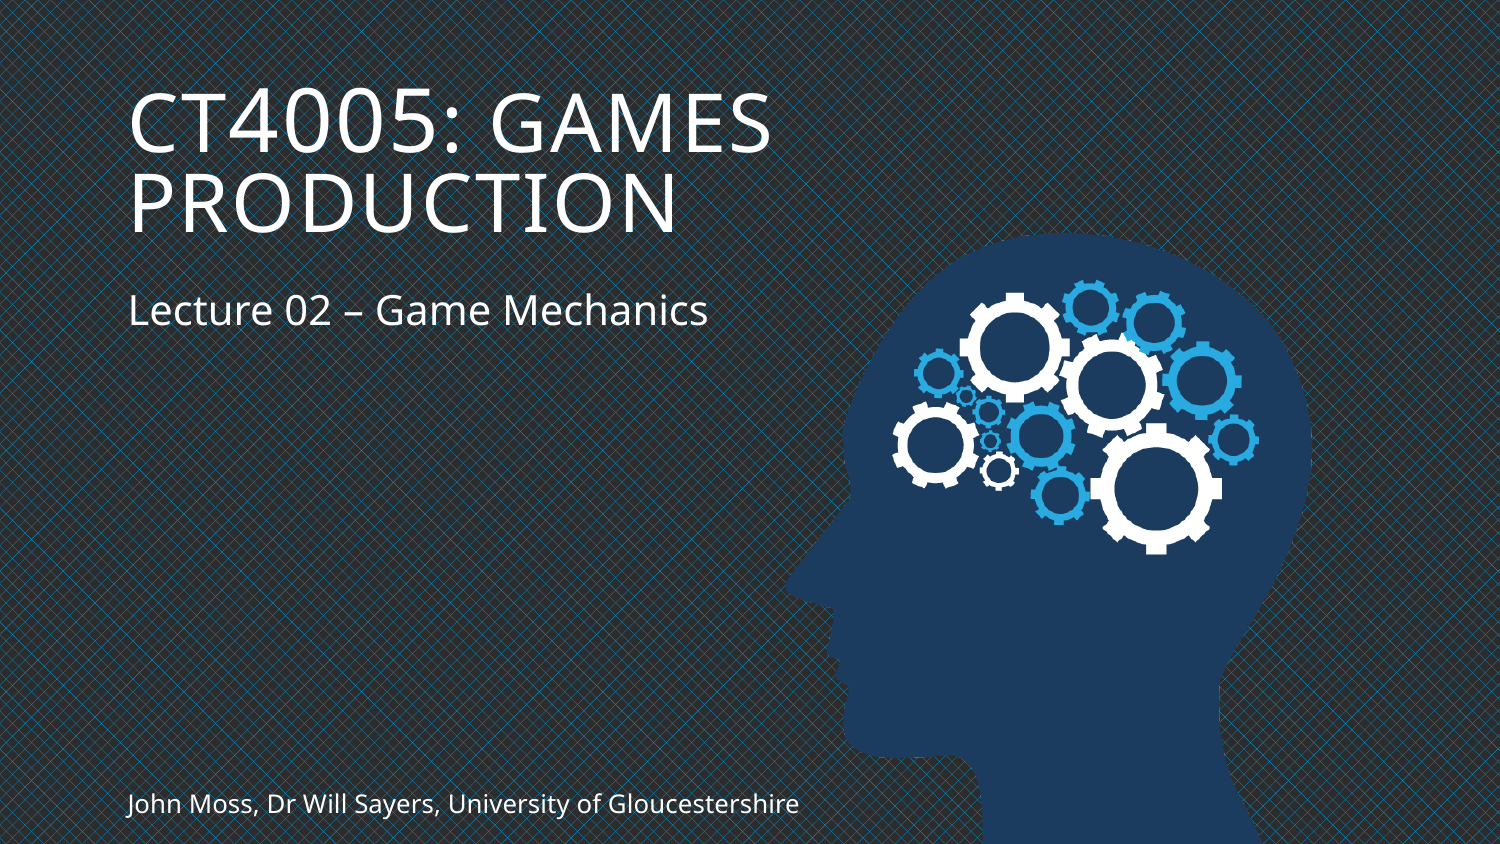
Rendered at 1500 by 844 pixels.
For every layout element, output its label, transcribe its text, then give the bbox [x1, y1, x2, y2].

title CT4005: Games Production [112, 76, 1340, 257]
subtitle Lecture 02 – Game Mechanics [112, 281, 779, 395]
picture [0, 0, 1500, 844]
text_box John Moss, Dr Will Sayers, University of Gloucestershire [112, 779, 779, 844]
slide_number 1 [1319, 790, 1428, 836]
